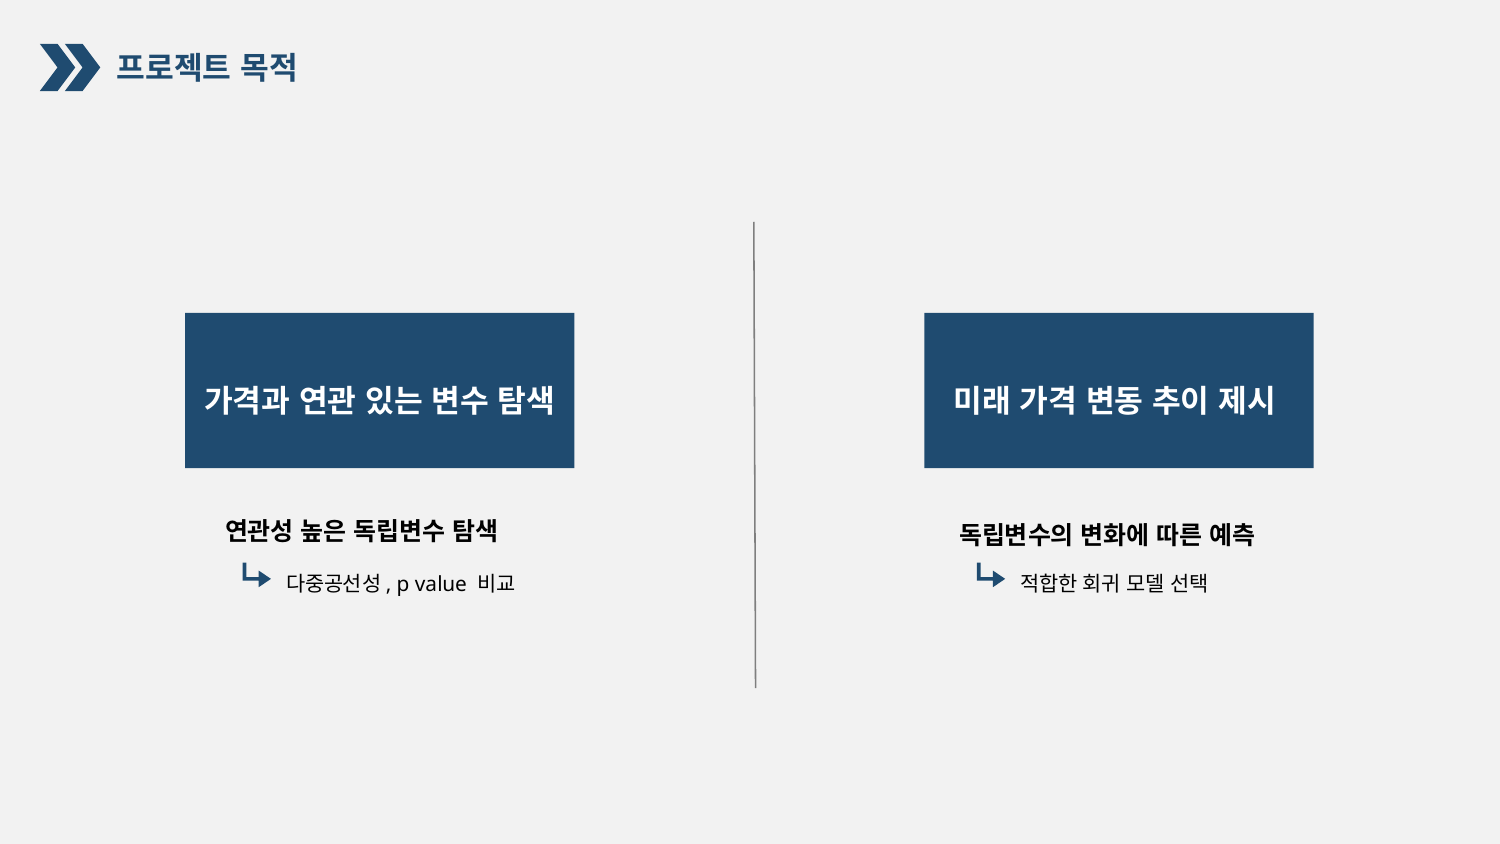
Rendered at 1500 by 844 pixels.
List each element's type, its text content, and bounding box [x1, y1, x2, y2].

text_box 독립변수의 변화에 따른 예측 [944, 507, 1334, 558]
text_box [242, 562, 271, 588]
text_box 가격과 연관 있는 변수 탐색 [185, 312, 575, 469]
text_box 다중공선성, p value 비교 [270, 559, 558, 597]
text_box 미래 가격 변동 추이 제시 [924, 312, 1314, 469]
text_box 연관성 높은 독립변수 탐색 [210, 507, 566, 558]
text_box [976, 562, 1006, 588]
picture [104, 37, 360, 107]
text_box 적합한 회귀 모델 선택 [1005, 559, 1327, 597]
text_box 프로젝트 목적 [101, 33, 475, 101]
